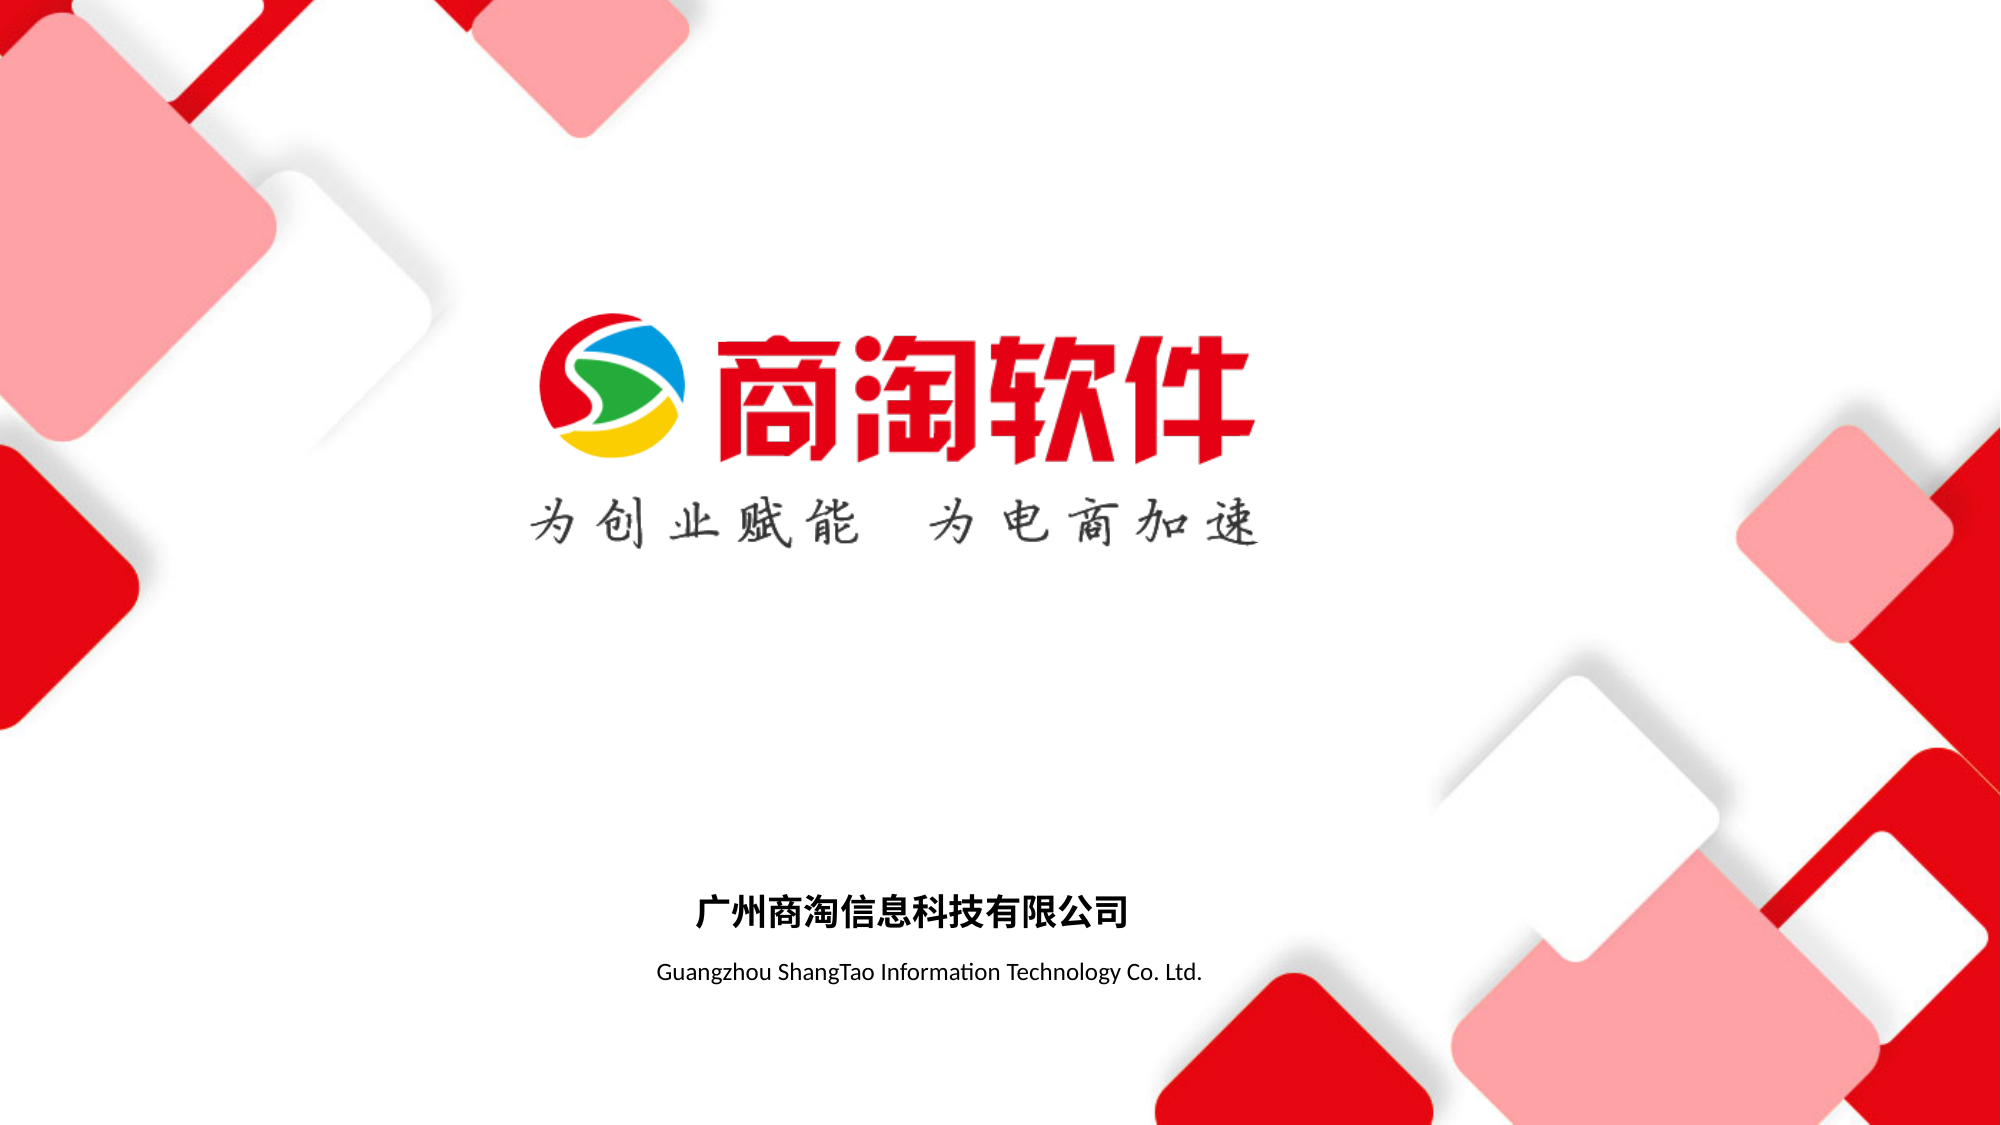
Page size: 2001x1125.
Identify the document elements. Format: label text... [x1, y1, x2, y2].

text_box Guangzhou ShangTao Information Technology Co. Ltd. [426, 929, 1375, 993]
text_box 广州商淘信息科技有限公司 [375, 882, 1426, 941]
picture [0, 0, 2001, 1125]
